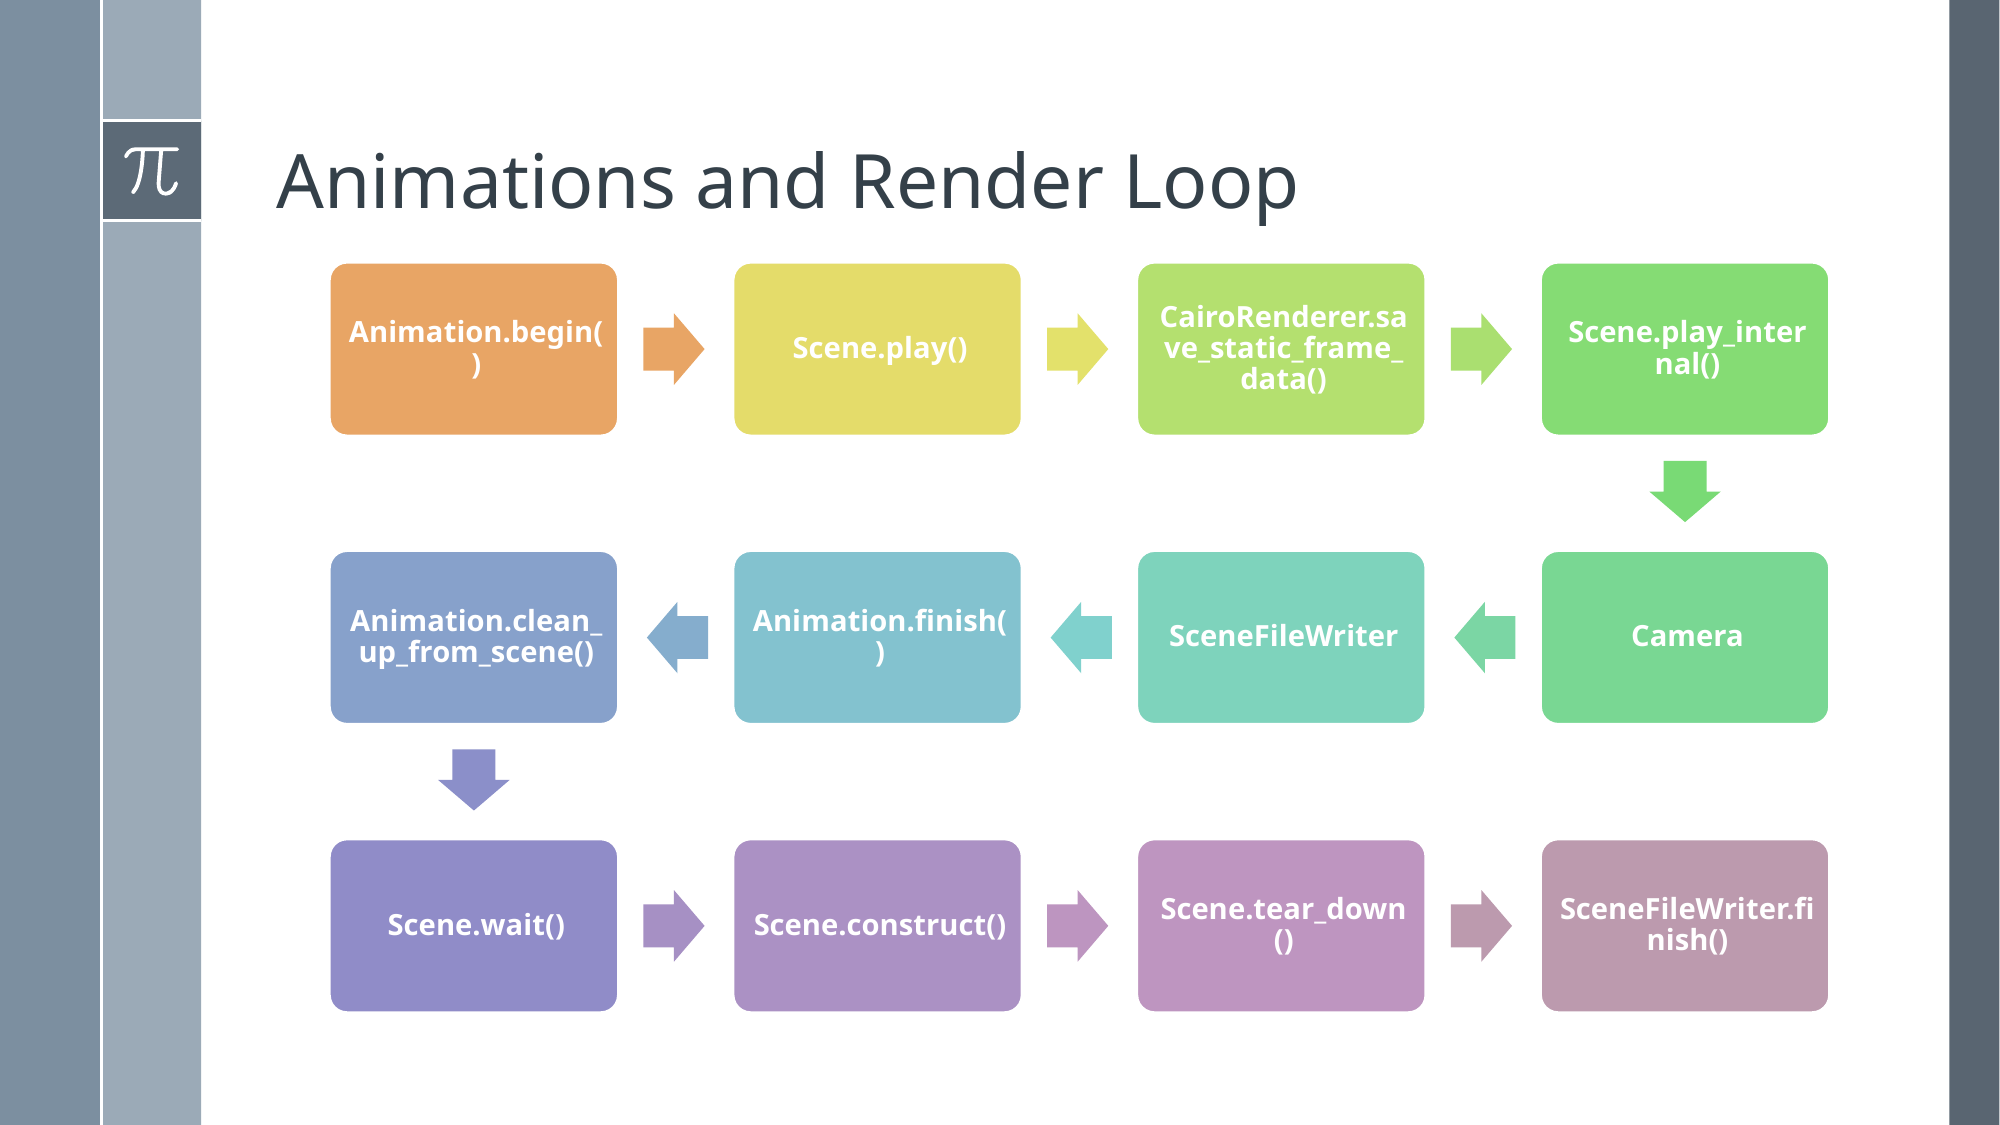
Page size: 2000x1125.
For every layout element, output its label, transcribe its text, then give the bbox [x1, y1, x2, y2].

title Animations and Render Loop [261, 29, 1867, 233]
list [261, 262, 1898, 1013]
